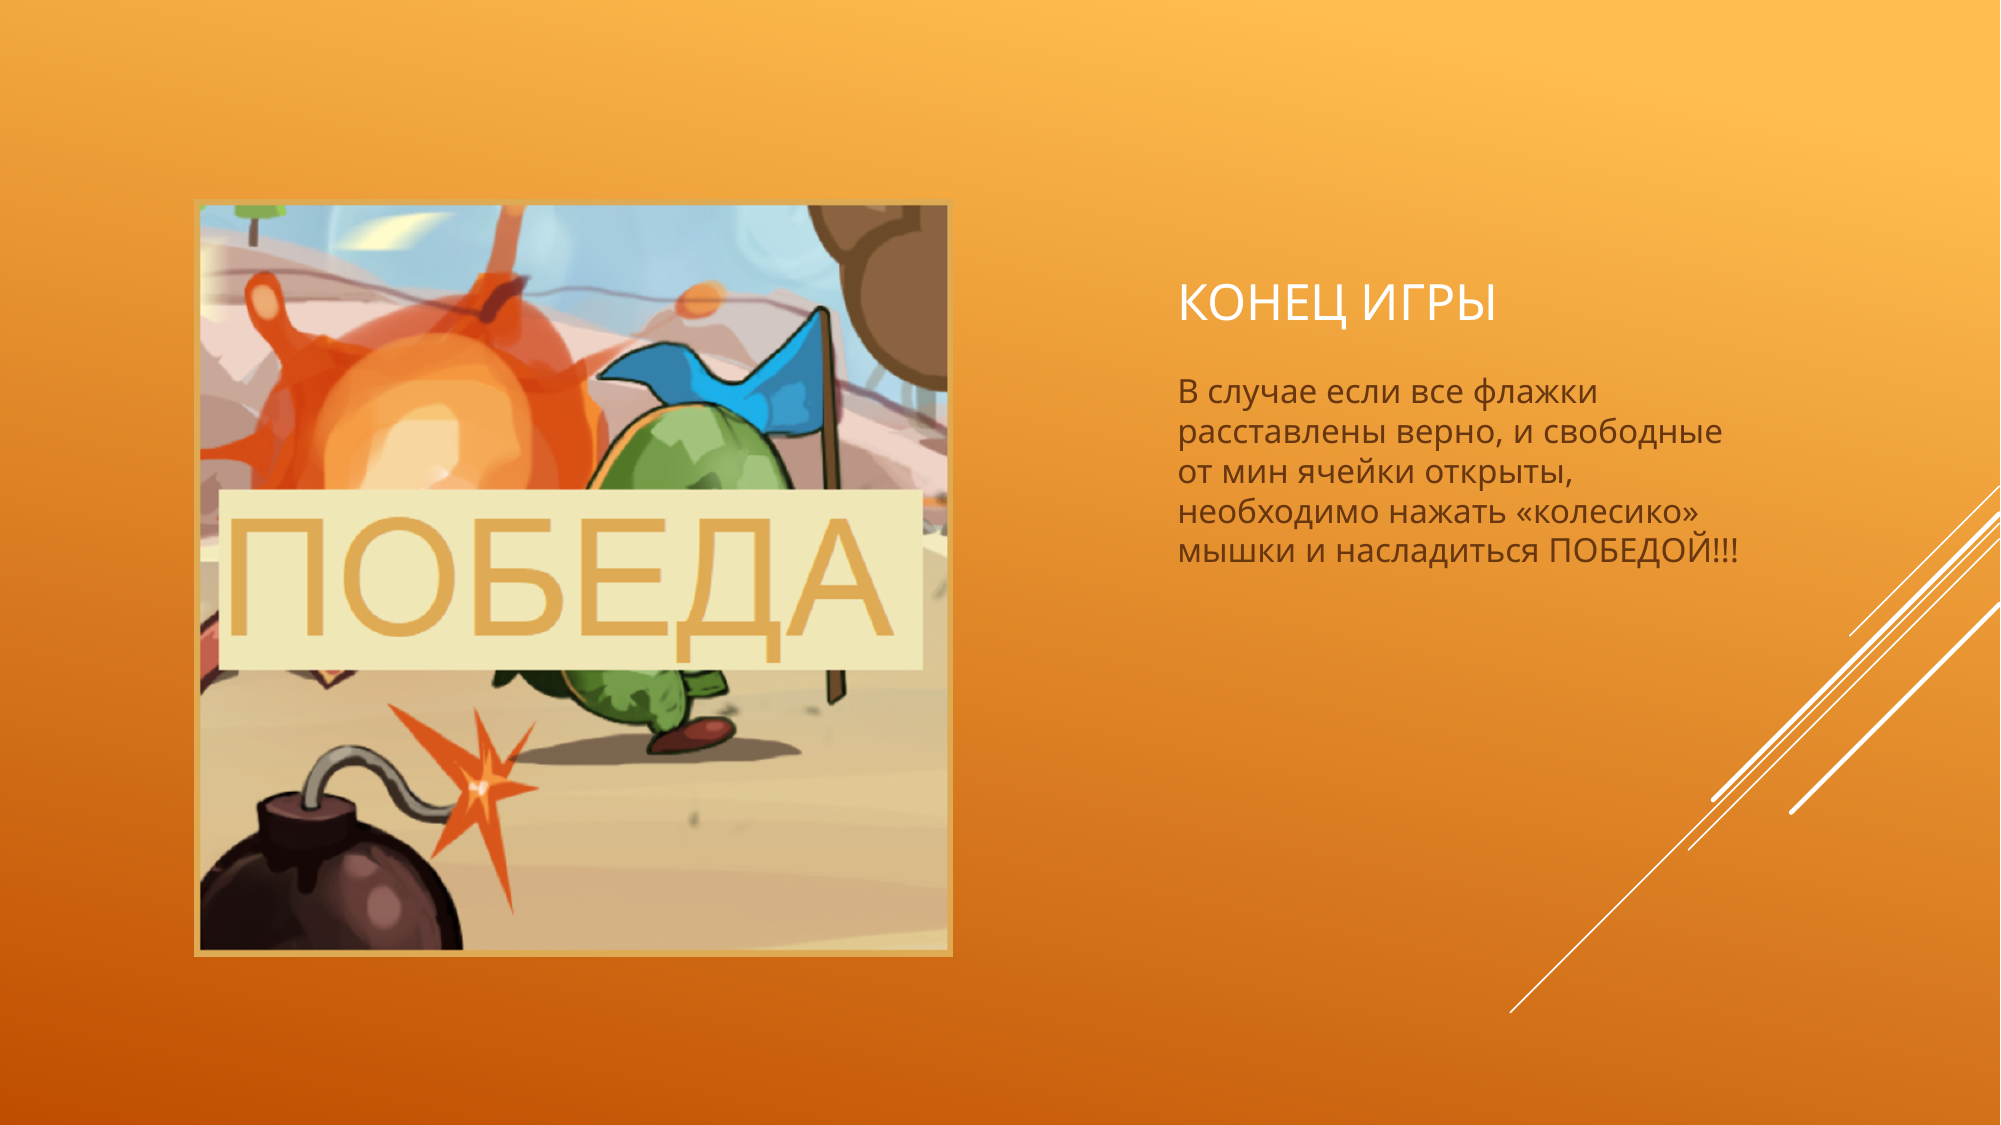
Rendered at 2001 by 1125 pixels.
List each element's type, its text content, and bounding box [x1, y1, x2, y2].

list В случае если все флажки расставлены верно, и свободные от мин ячейки открыты, необходимо нажать «колесико» мышки и насладиться ПОБЕДОЙ!!! [1162, 362, 1763, 706]
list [194, 198, 953, 958]
title Конец игры [1162, 112, 1763, 338]
